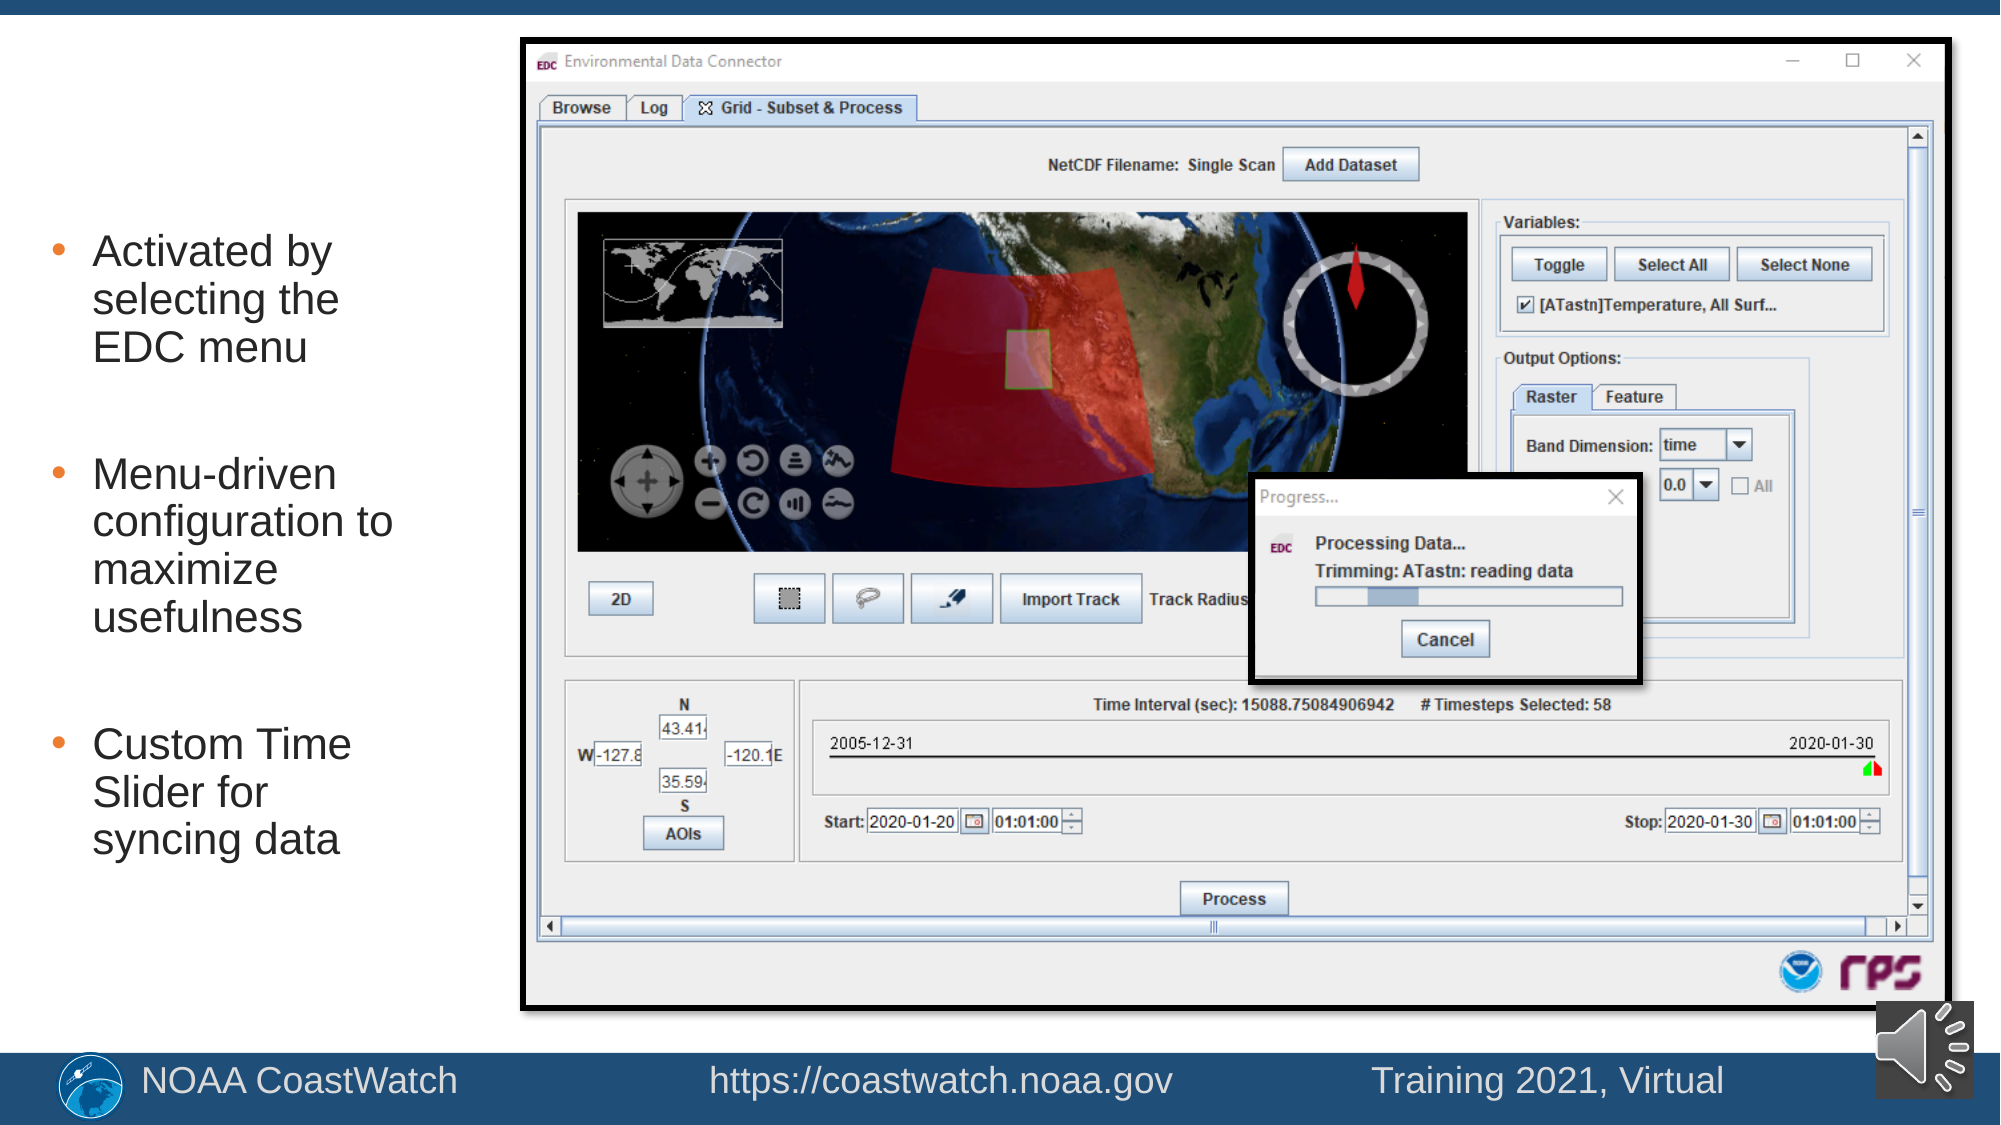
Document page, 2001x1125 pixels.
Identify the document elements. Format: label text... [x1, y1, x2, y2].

picture [1874, 999, 1975, 1100]
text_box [526, 43, 1946, 1005]
text_box Activated by selecting the EDC menu Menu-driven configuration to maximize usefulness Custom Time Slider for syncing data [35, 220, 420, 881]
picture [56, 1052, 125, 1121]
